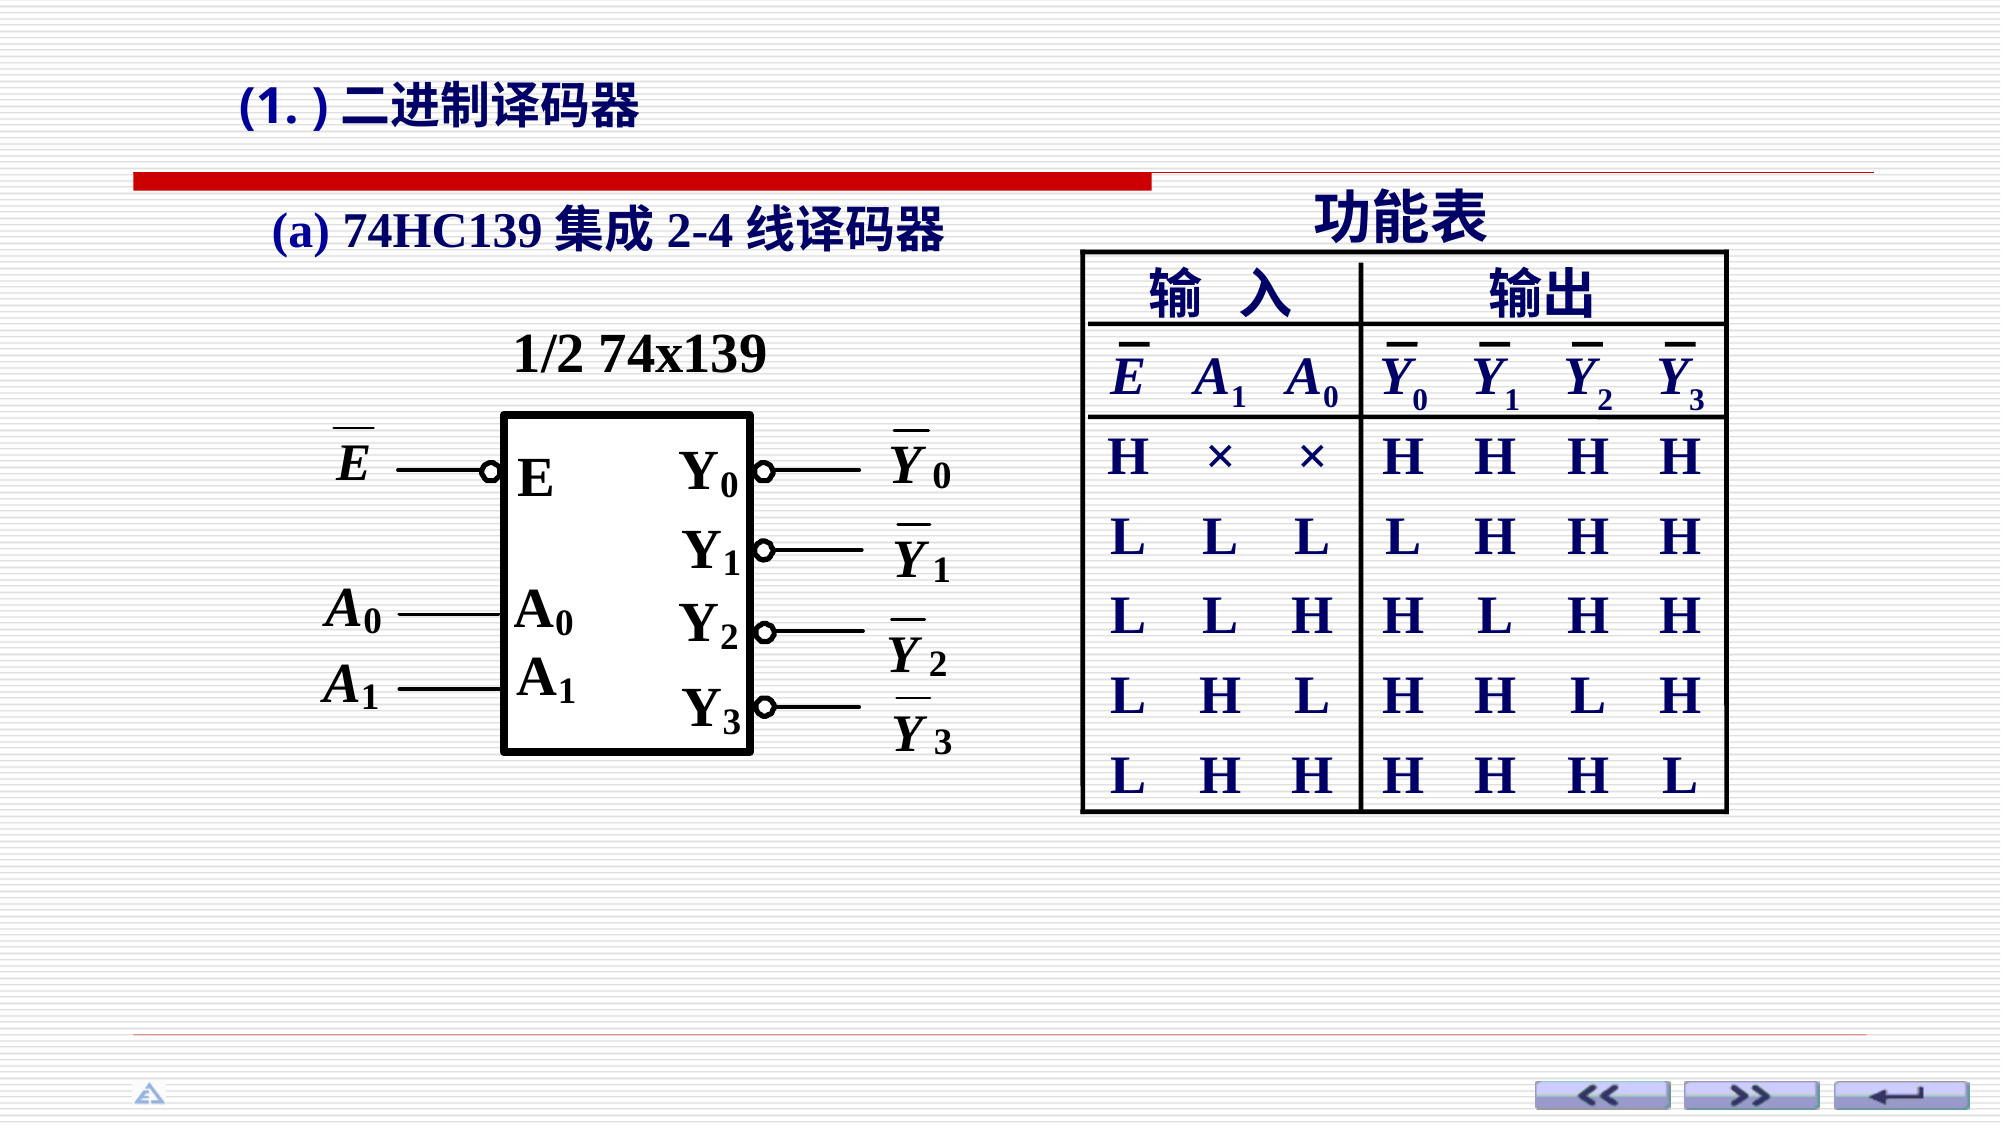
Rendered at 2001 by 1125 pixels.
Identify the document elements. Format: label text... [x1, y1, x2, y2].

picture [0, 0, 2001, 1125]
text_box (1. )二进制译码器 [224, 66, 656, 142]
text_box (a) 74HC139集成2-4线译码器 [256, 190, 977, 266]
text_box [290, 310, 977, 799]
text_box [1082, 172, 1727, 812]
